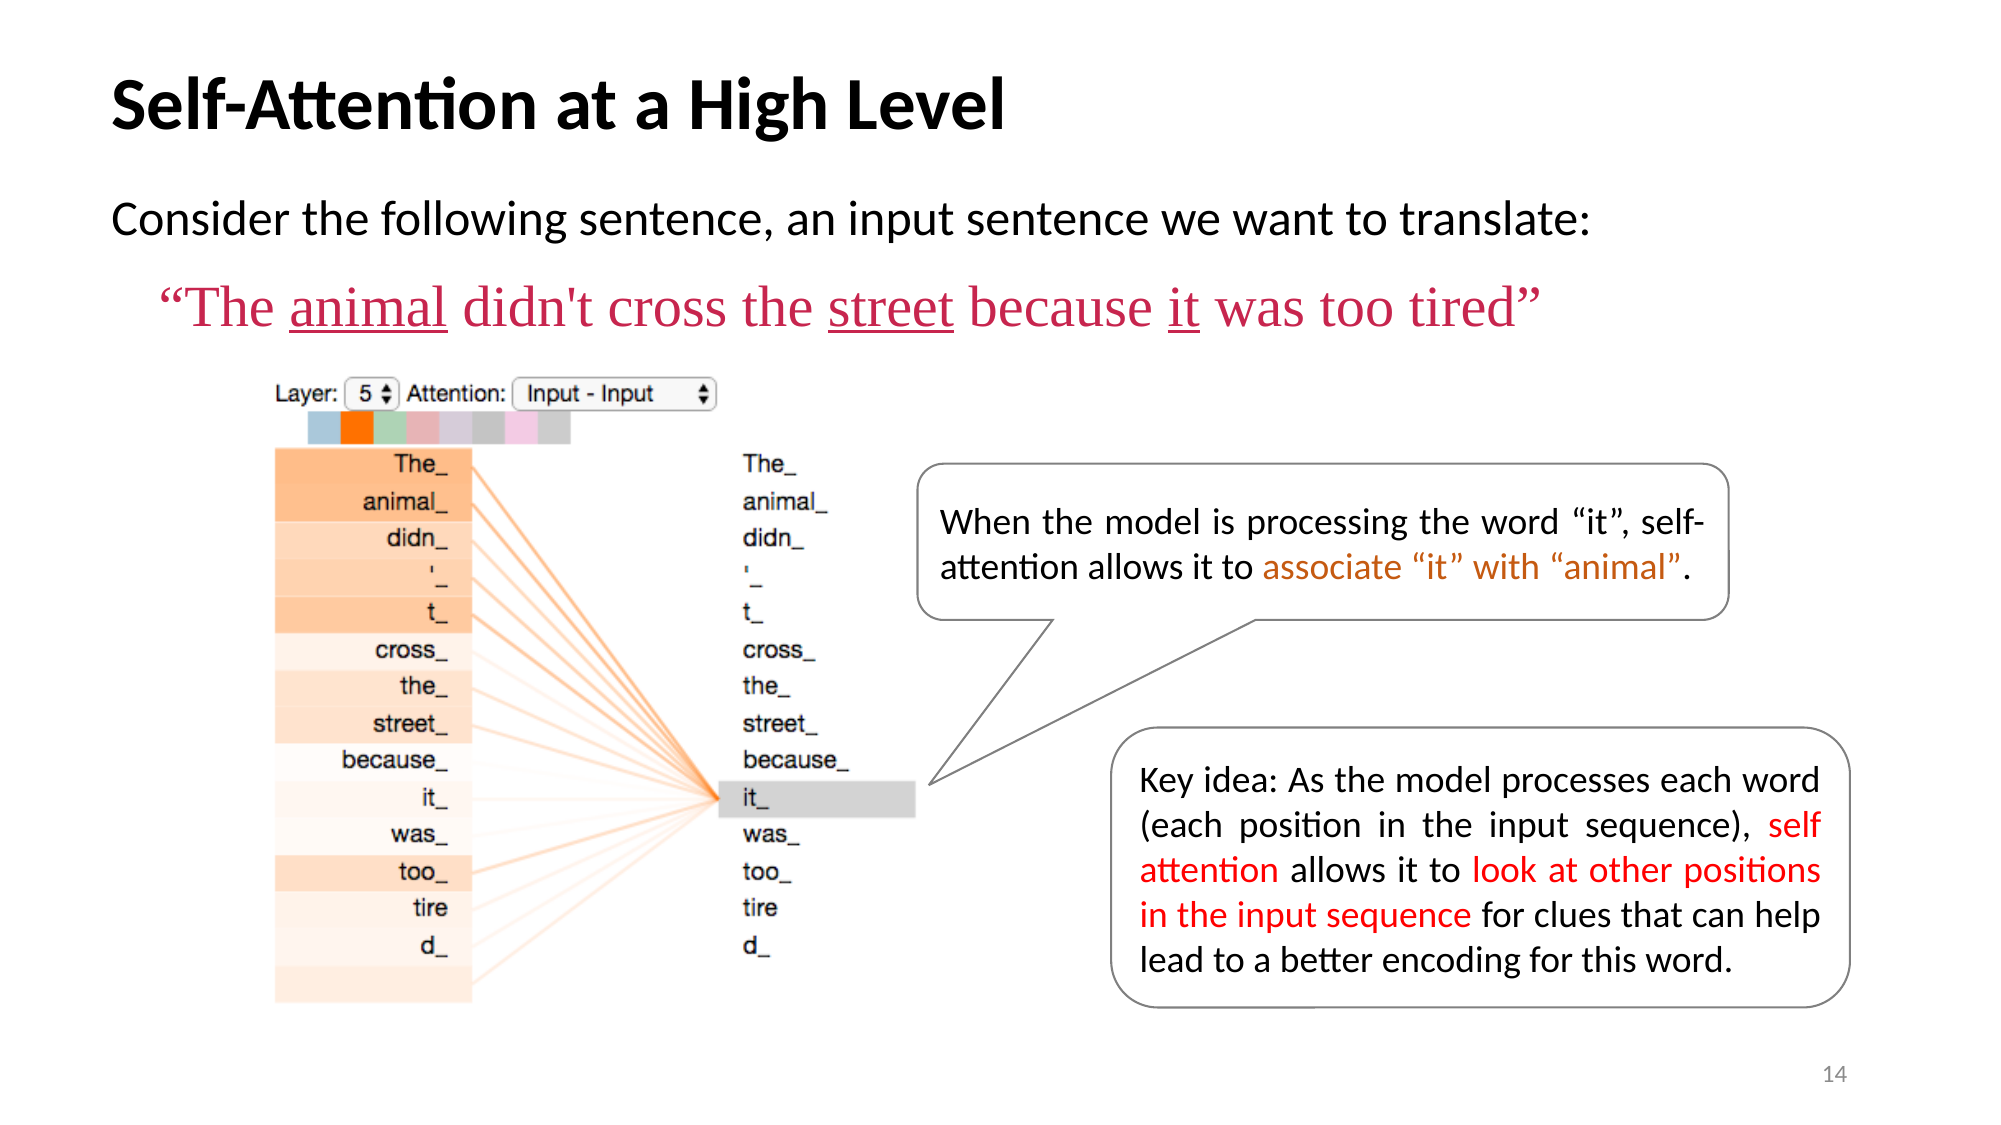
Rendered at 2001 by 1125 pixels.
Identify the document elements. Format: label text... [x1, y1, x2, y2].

title Self-Attention at a High Level [96, 36, 1937, 174]
text_box When the model is processing the word “it”, self-attention allows it to associate “it” with “animal”. [949, 462, 1730, 777]
slide_number 14 [1412, 1042, 1863, 1103]
list Consider the following sentence, an input sentence we want to translate: [96, 185, 1933, 1046]
text_box Key idea: As the model processes each word (each position in the input sequence), self attention allows it to look at other positions in the input sequence for clues that can help lead to a better encoding for this word. [1110, 726, 1851, 1009]
picture [230, 359, 949, 1038]
text_box “The animal didn't cross the street because it was too tired” [143, 260, 1765, 346]
